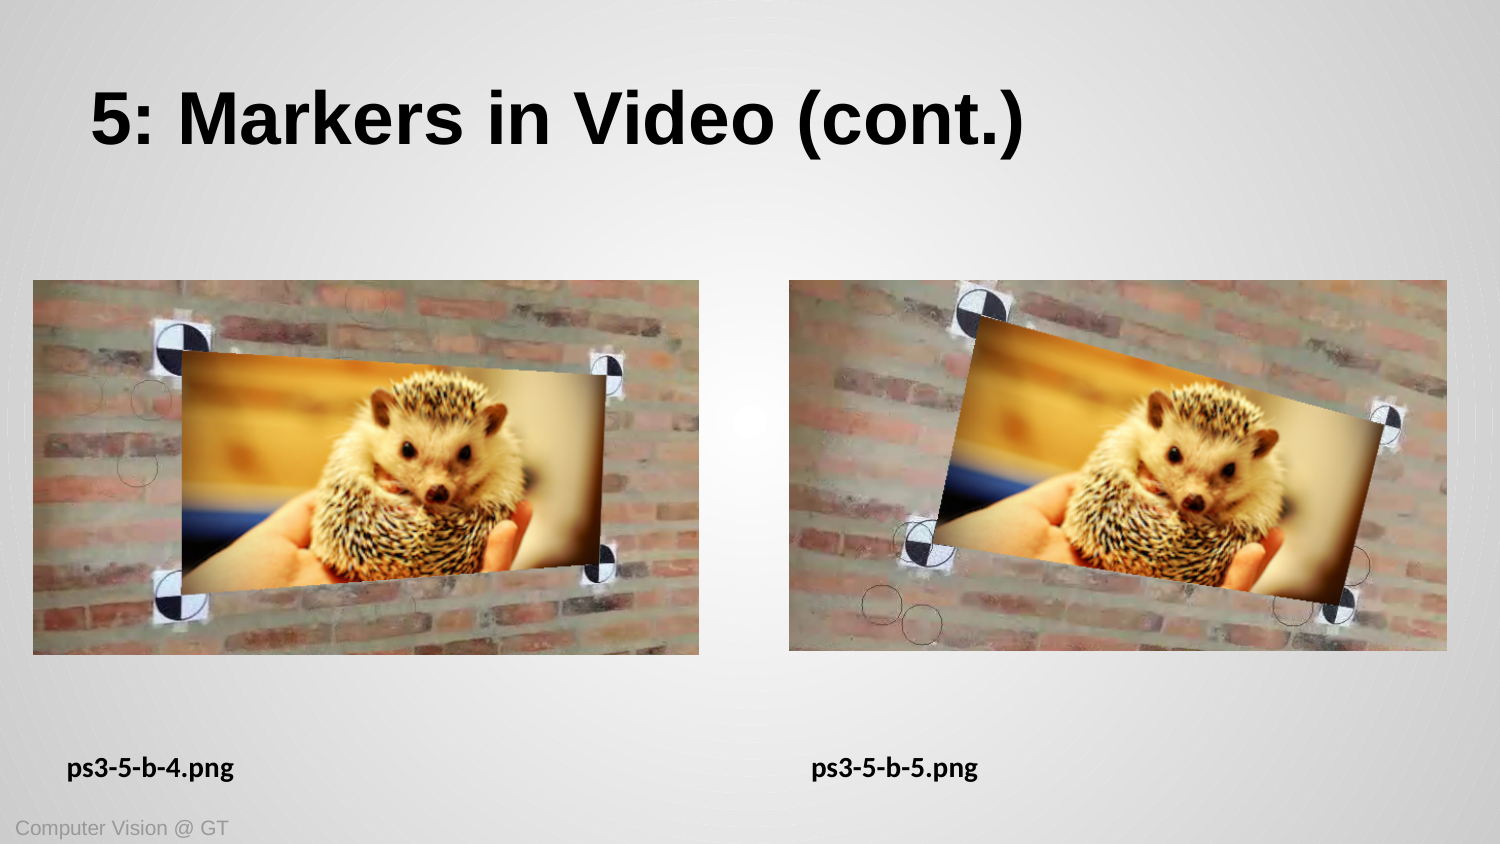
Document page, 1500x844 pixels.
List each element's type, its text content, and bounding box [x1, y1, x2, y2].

picture [33, 280, 699, 656]
text_box Computer Vision @ GT [0, 811, 422, 844]
picture [789, 280, 1447, 651]
title 5: Markers in Video (cont.) [75, 33, 1425, 175]
text_box ps3-5-b-5.png [796, 728, 1500, 811]
text_box ps3-5-b-4.png [51, 728, 761, 811]
